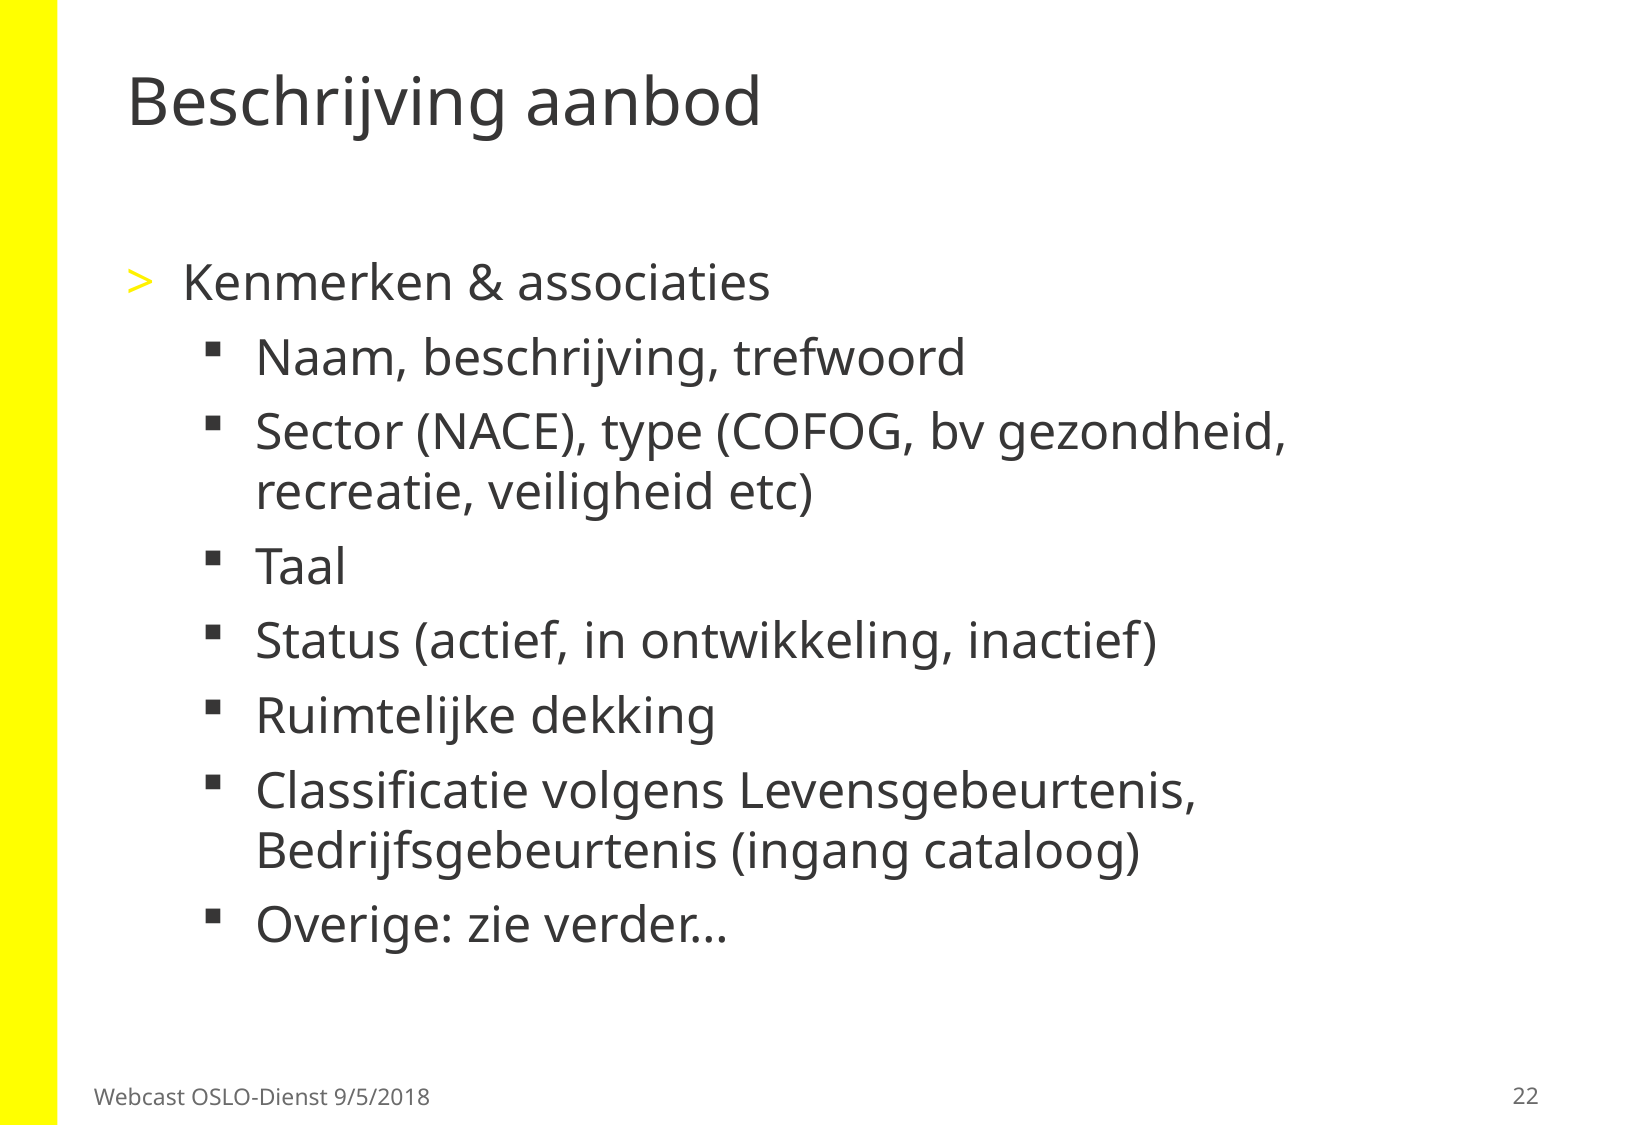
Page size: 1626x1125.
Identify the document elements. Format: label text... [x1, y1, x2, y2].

title Beschrijving aanbod [111, 59, 1514, 222]
footer Webcast OSLO-Dienst 9/5/2018 [78, 1083, 1077, 1113]
list Kenmerken & associaties Naam, beschrijving, trefwoord Sector (NACE), type (COFOG, bv gezondheid, recreatie, veiligheid etc) Taal Status (actief, in ontwikkeling, inactief) Ruimtelijke dekking Classificatie volgens Levensgebeurtenis, Bedrijfsgebeurtenis (ingang cataloog) Overige: zie verder… [111, 243, 1514, 1063]
slide_number 22 [1424, 1075, 1548, 1120]
